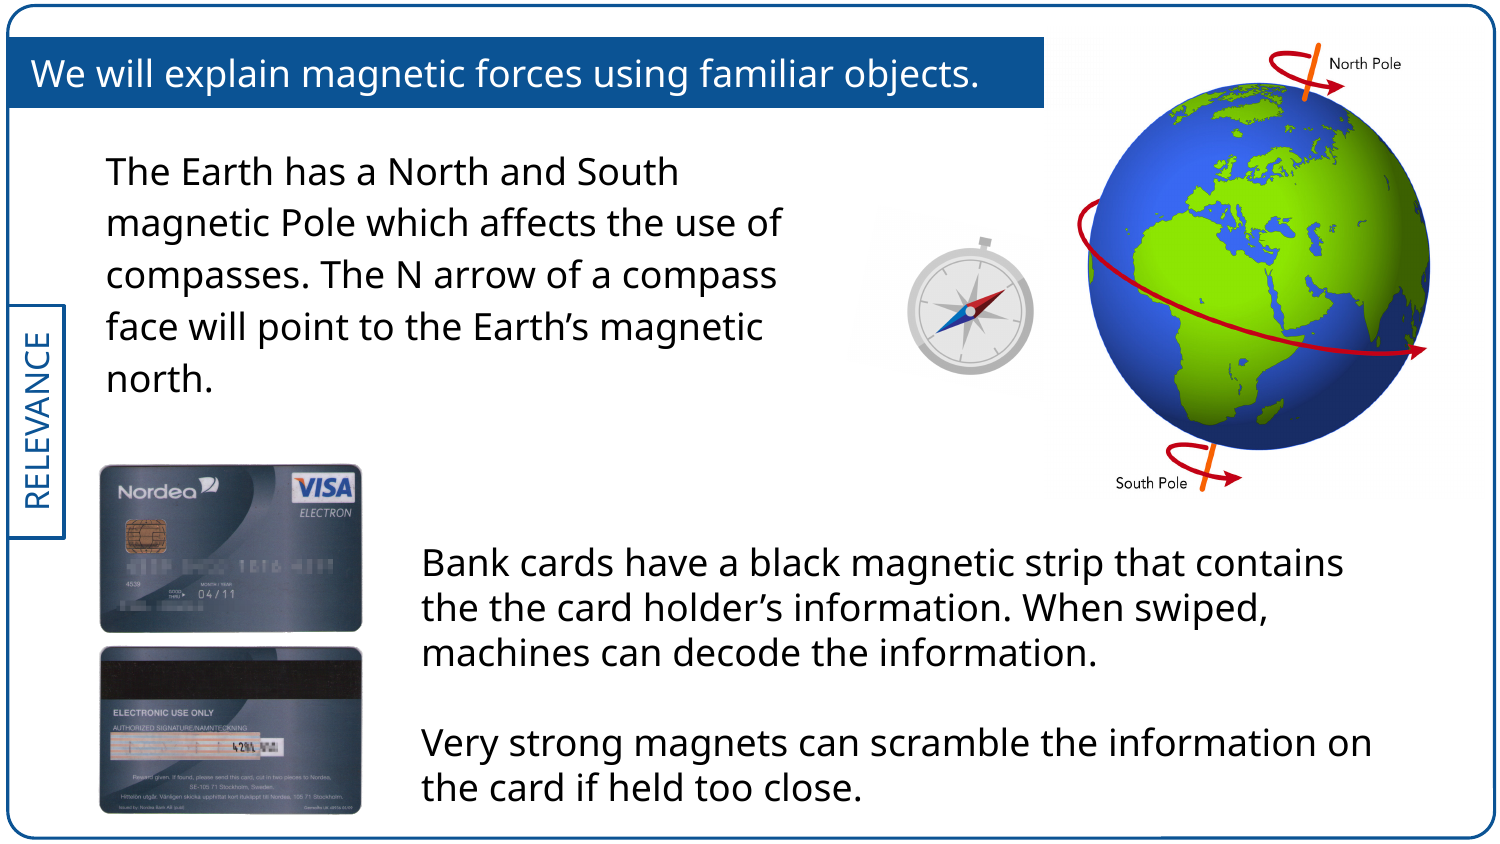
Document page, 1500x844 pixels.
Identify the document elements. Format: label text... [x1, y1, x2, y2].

picture [847, 26, 1485, 500]
text_box Bank cards have a black magnetic strip that contains the the card holder’s information. When swiped, machines can decode the information. Very strong magnets can scramble the information on the card if held too close. [406, 523, 1419, 783]
picture [94, 460, 367, 820]
subtitle We will explain magnetic forces using familiar objects. [15, 43, 1039, 101]
list The Earth has a North and South magnetic Pole which affects the use of compasses. The N arrow of a compass face will point to the Earth’s magnetic north. [90, 125, 855, 807]
